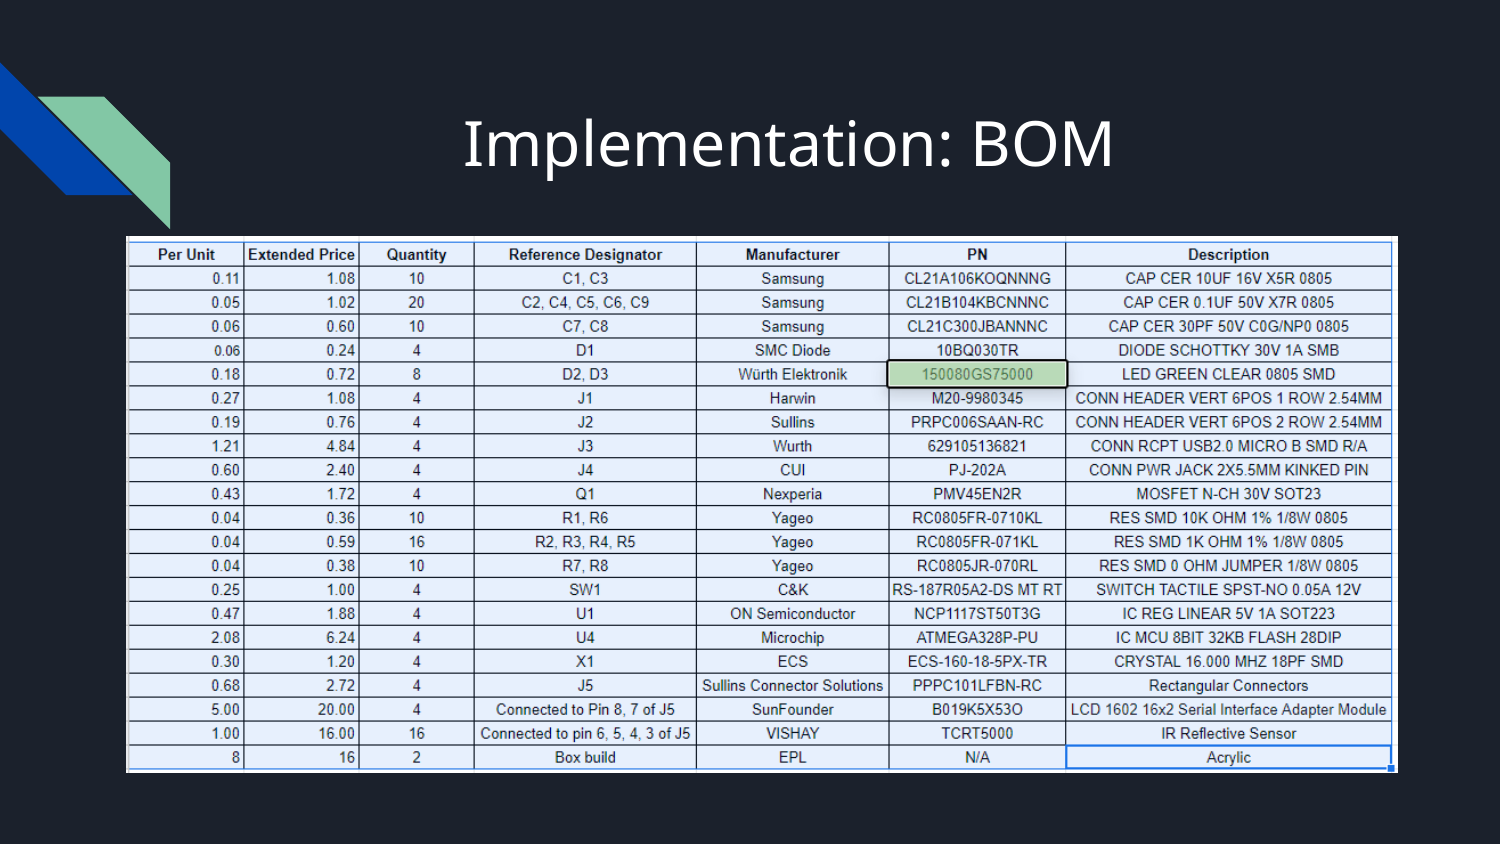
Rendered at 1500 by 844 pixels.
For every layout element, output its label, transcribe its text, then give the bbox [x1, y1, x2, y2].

picture [126, 236, 1398, 774]
title Implementation: BOM [212, 88, 1368, 182]
